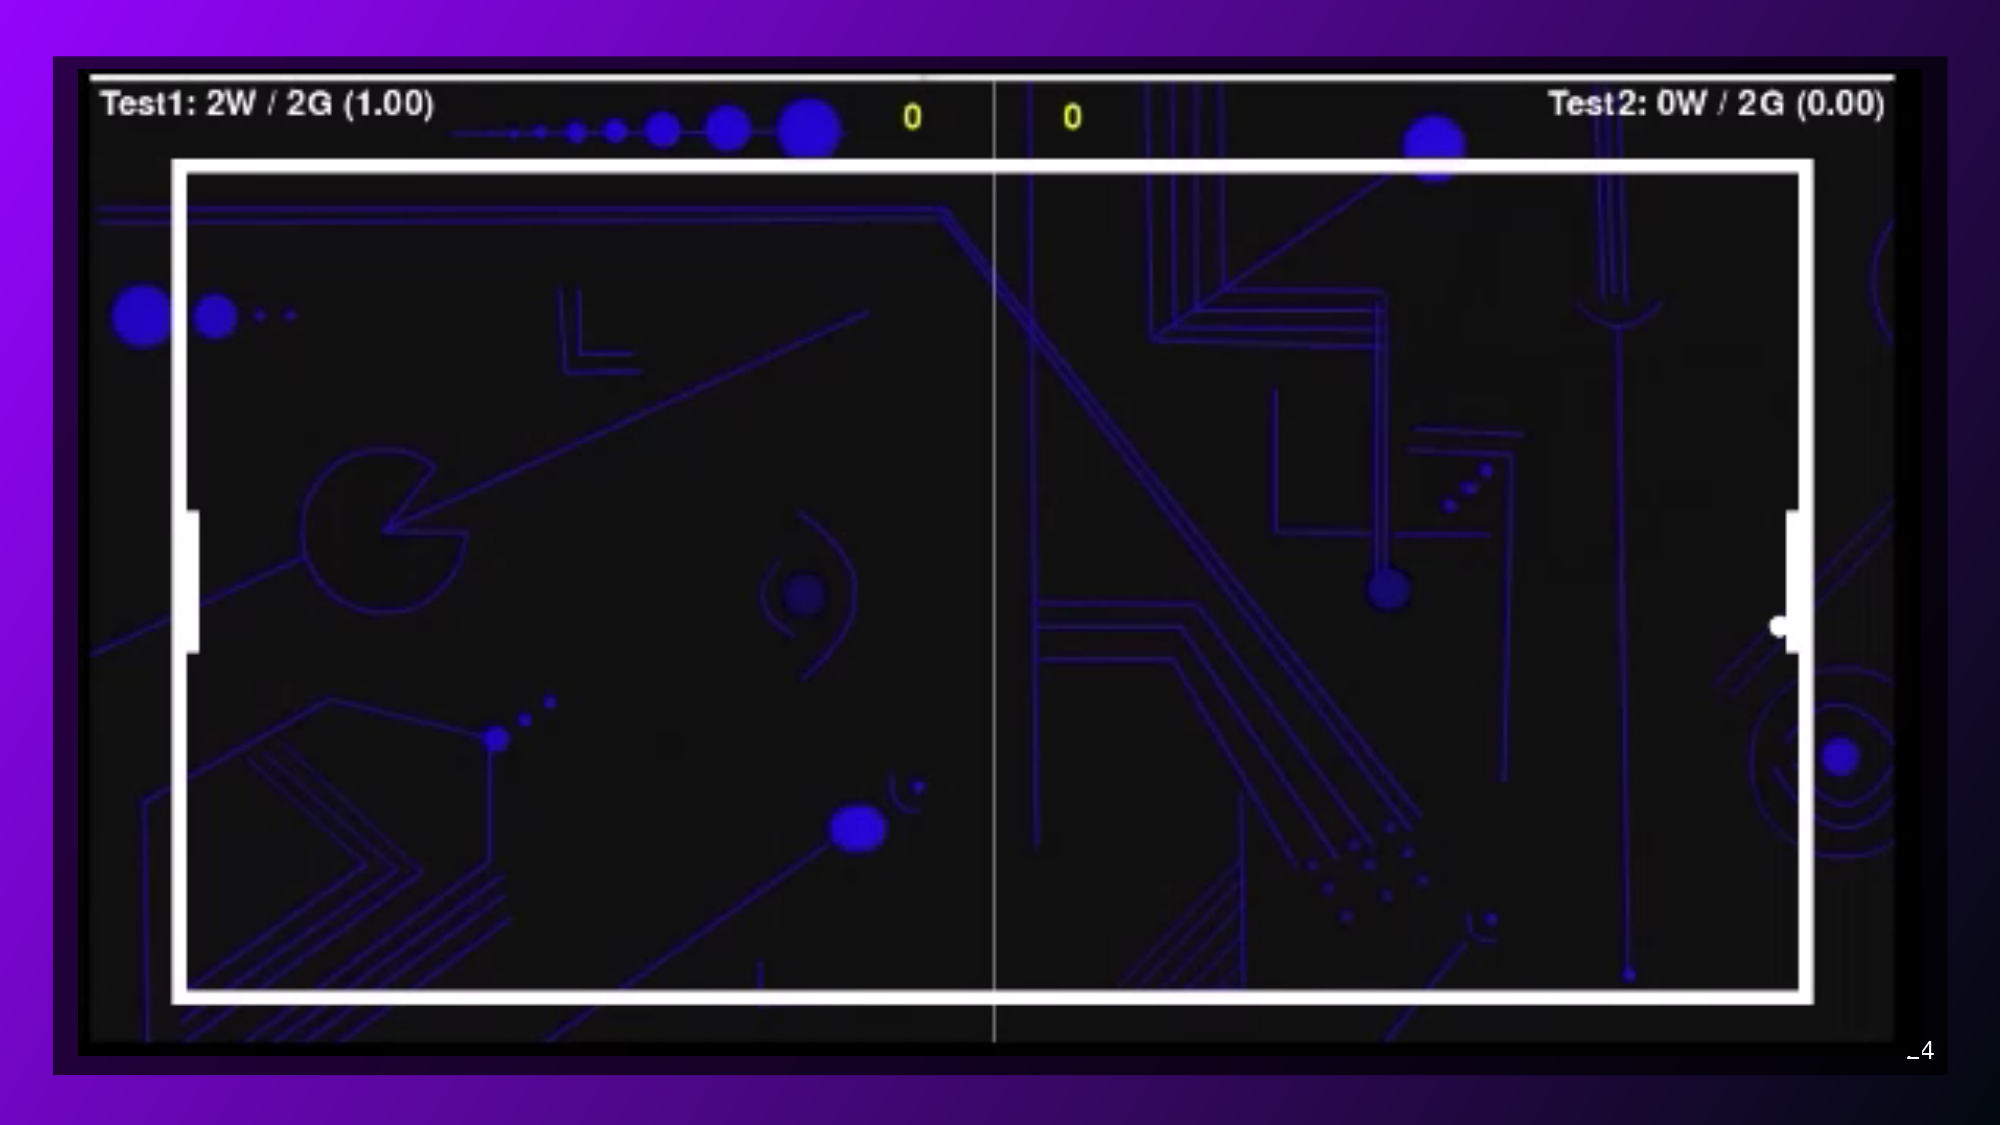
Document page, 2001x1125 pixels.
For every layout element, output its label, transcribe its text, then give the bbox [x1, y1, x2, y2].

slide_number 24 [1499, 1021, 1950, 1082]
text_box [77, 69, 1923, 1056]
